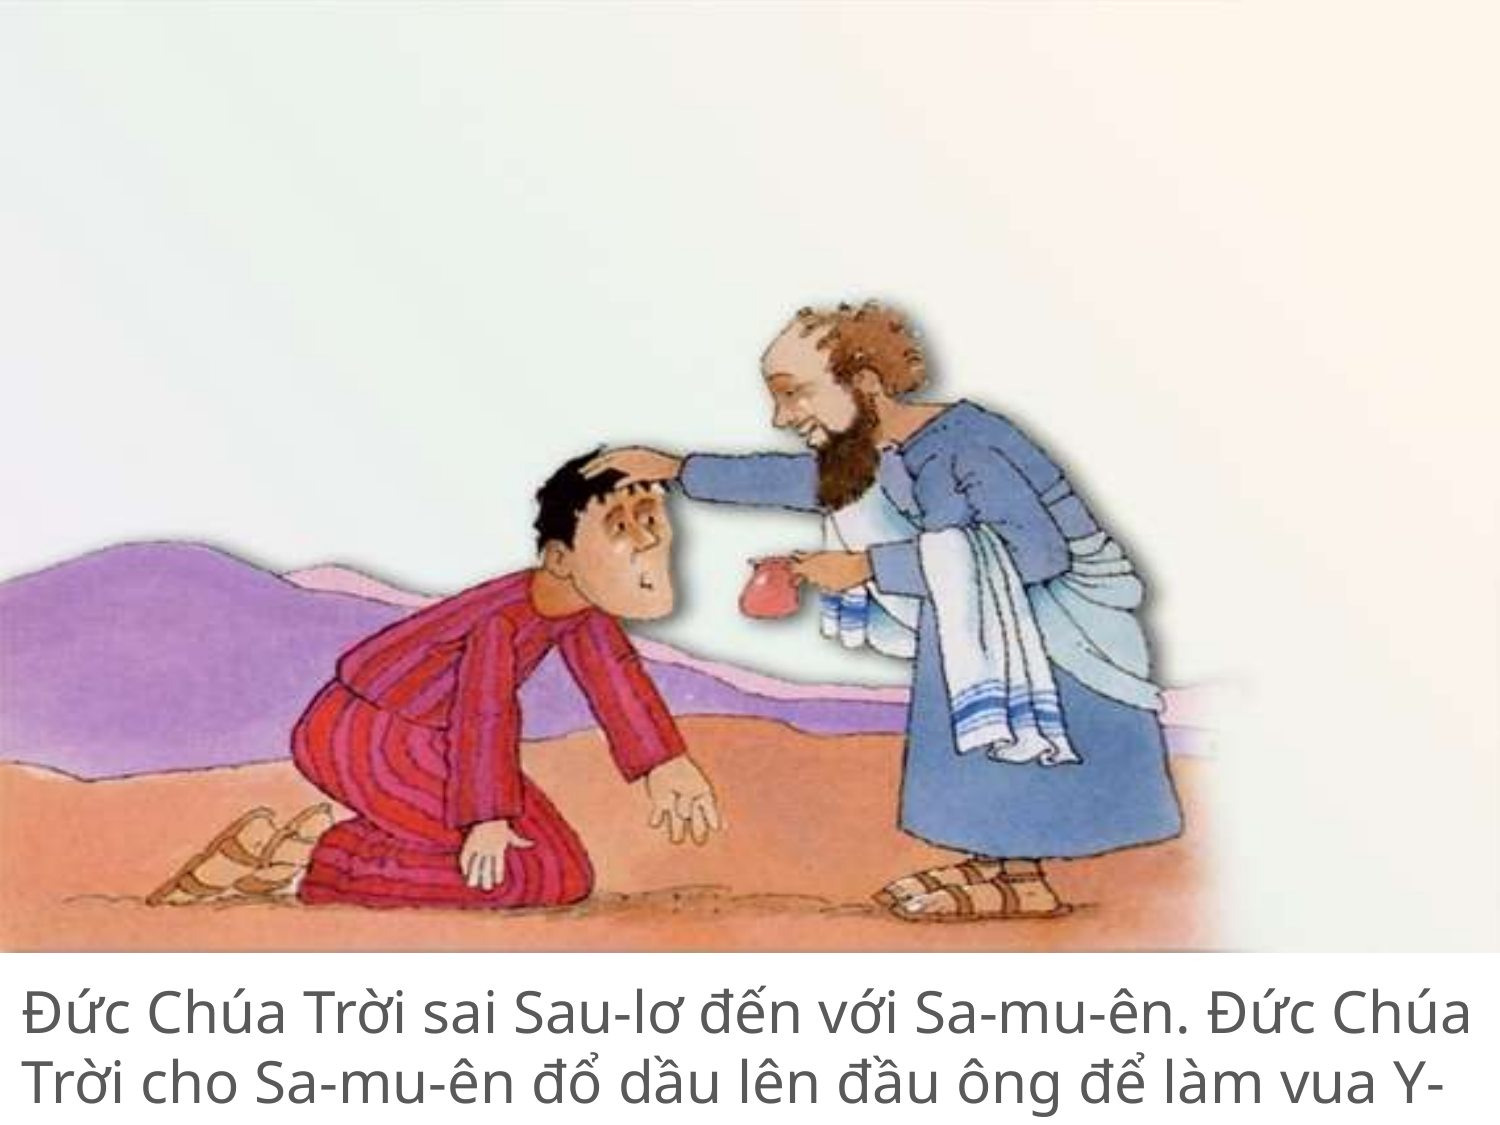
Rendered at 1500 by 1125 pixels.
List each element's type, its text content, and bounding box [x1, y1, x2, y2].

text_box Đức Chúa Trời sai Sau-lơ đến với Sa-mu-ên. Đức Chúa Trời cho Sa-mu-ên đổ dầu lên đầu ông để làm vua Y-sơ-ra-ên. [7, 967, 1493, 1125]
picture [0, 0, 1500, 953]
